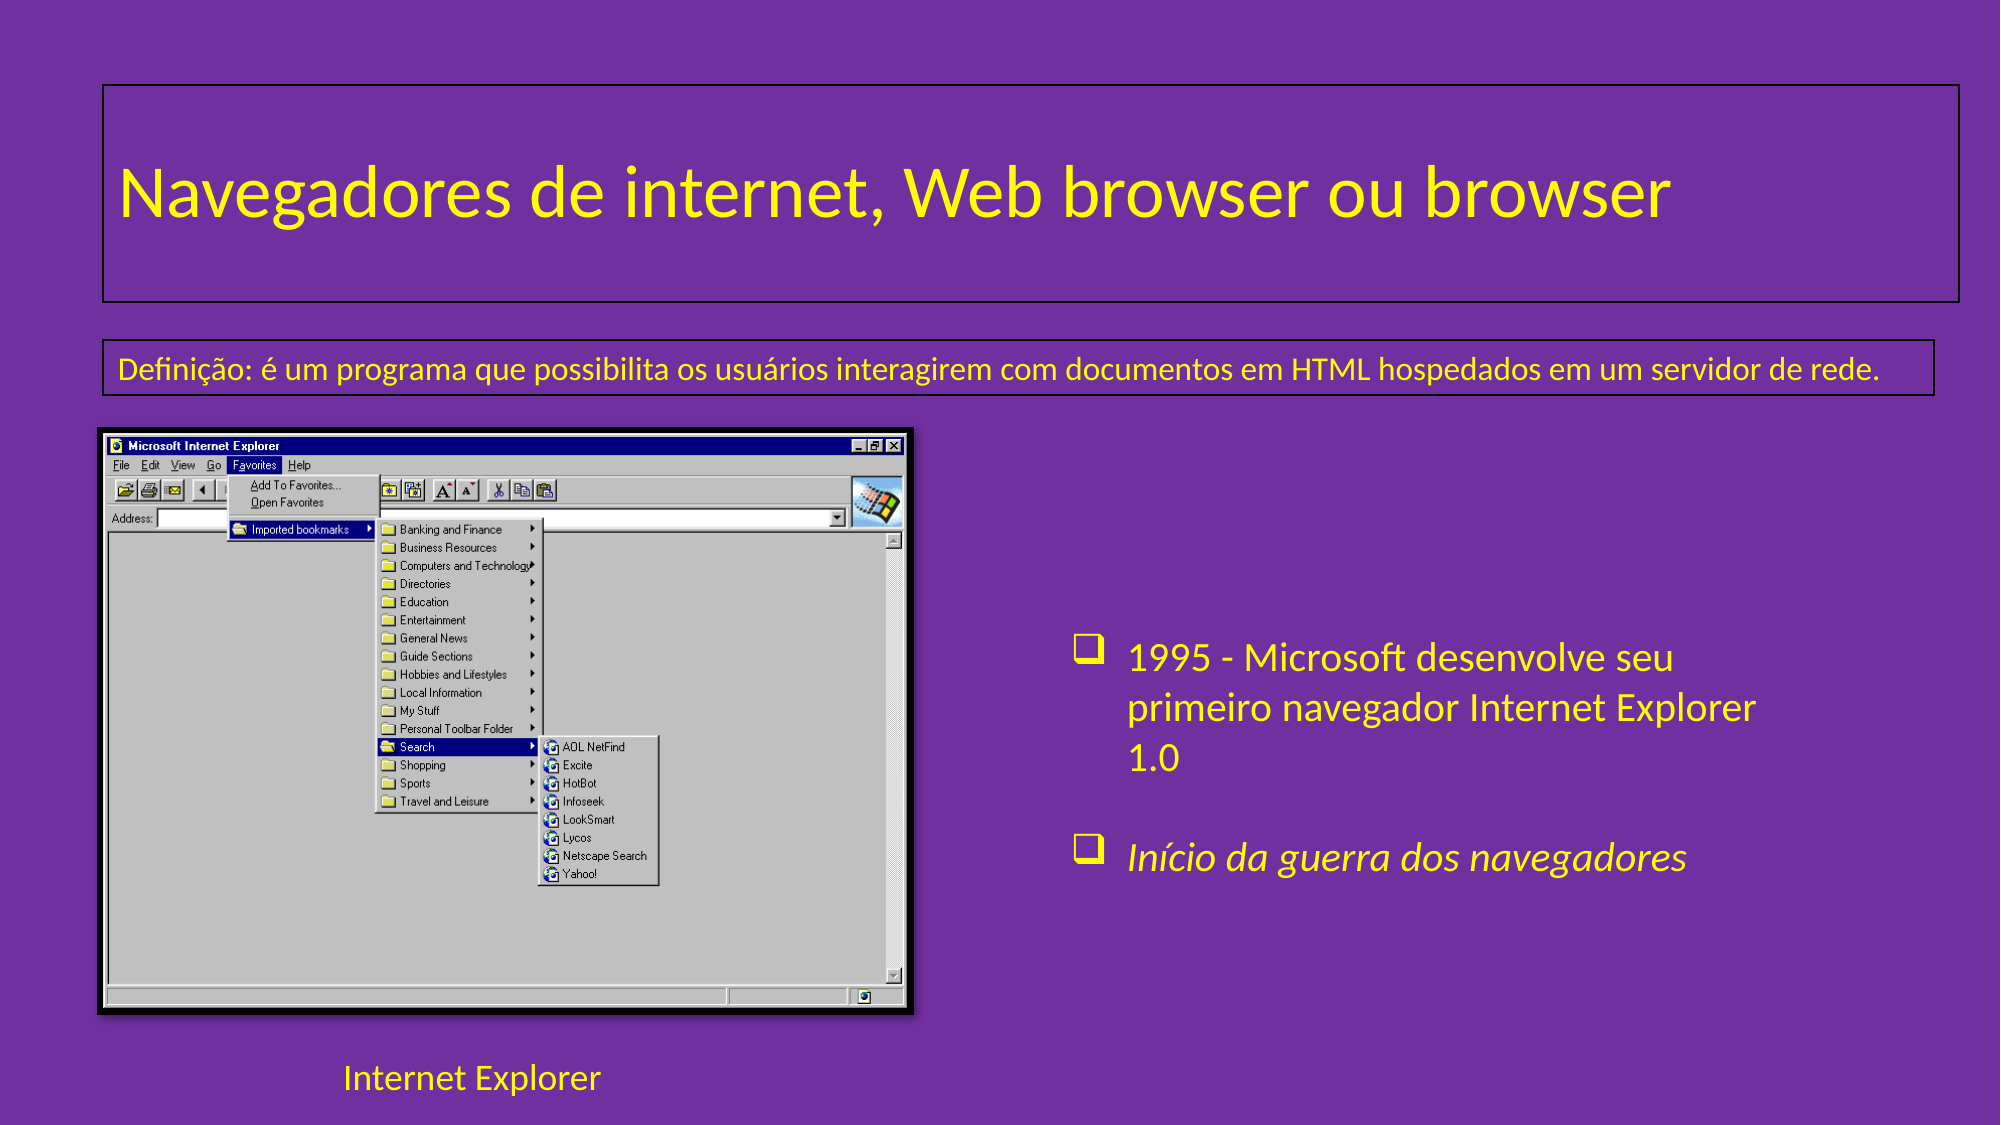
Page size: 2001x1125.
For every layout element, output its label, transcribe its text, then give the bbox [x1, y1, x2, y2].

text_box Definição: é um programa que possibilita os usuários interagirem com documentos em HTML hospedados em um servidor de rede. [102, 339, 1935, 396]
title Navegadores de internet, Web browser ou browser [102, 84, 1960, 303]
picture [103, 433, 908, 1009]
text_box Internet Explorer [328, 1046, 683, 1106]
text_box 1995 - Microsoft desenvolve seu primeiro navegador Internet Explorer 1.0 Início da guerra dos navegadores [1055, 622, 1779, 888]
